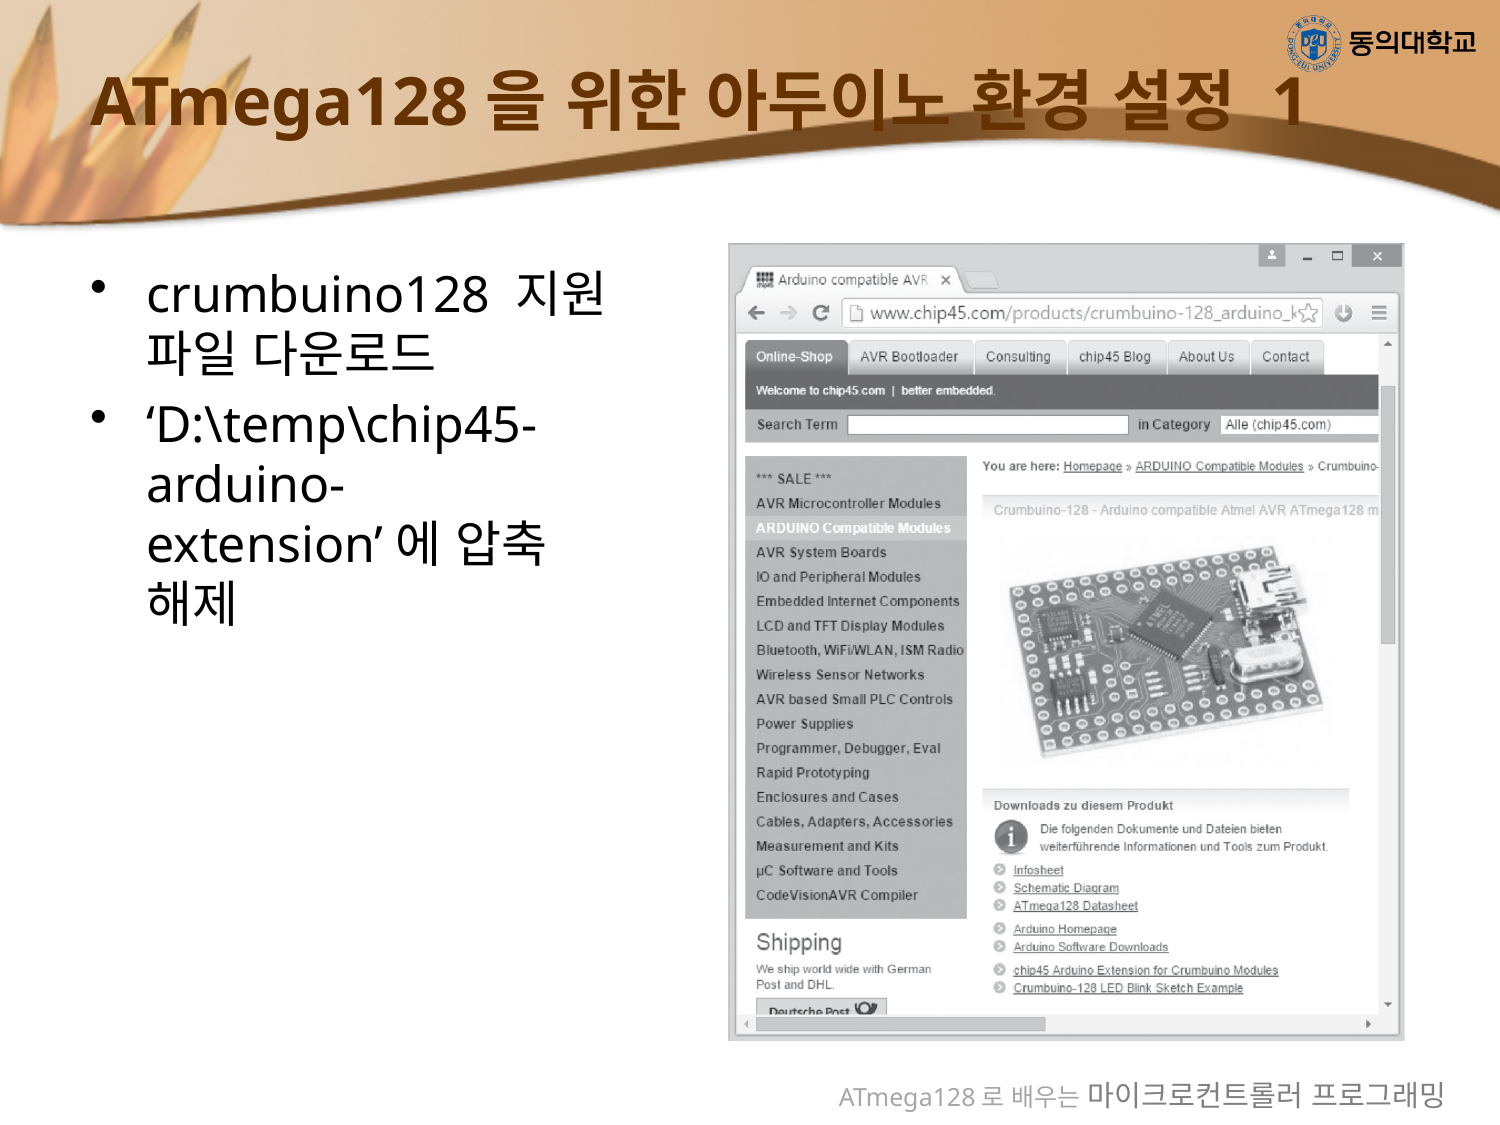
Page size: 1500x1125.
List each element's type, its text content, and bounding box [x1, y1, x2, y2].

list crumbuino128 지원 파일 다운로드 ‘D:\temp\chip45-arduino-extension’에 압축 해제 [75, 255, 644, 1047]
title ATmega128을 위한 아두이노 환경 설정 1 [75, 47, 1376, 150]
picture [0, 0, 1500, 1125]
